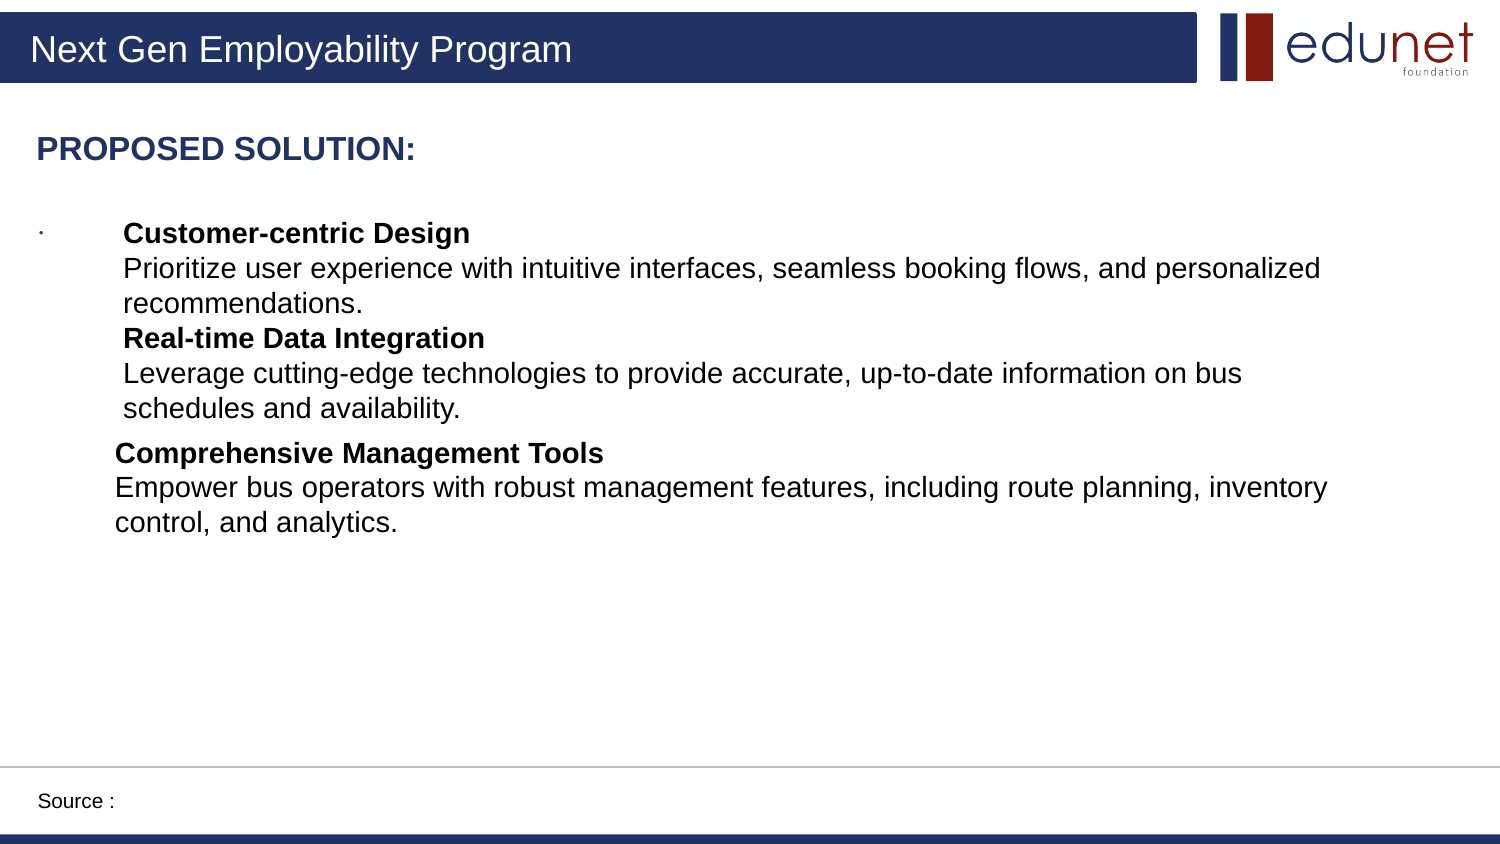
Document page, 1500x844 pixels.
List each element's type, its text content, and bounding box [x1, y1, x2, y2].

text_box . [22, 180, 1478, 248]
title PROPOSED SOLUTION: [21, 111, 504, 165]
text_box Customer-centric Design Prioritize user experience with intuitive interfaces, seamless booking flows, and personalized recommendations. Real-time Data Integration Leverage cutting-edge technologies to provide accurate, up-to-date information on bus schedules and availability. [108, 207, 1392, 426]
text_box Source : [22, 776, 139, 826]
picture [1279, 14, 1482, 83]
text_box Comprehensive Management Tools Empower bus operators with robust management features, including route planning, inventory control, and analytics. [100, 426, 1443, 547]
